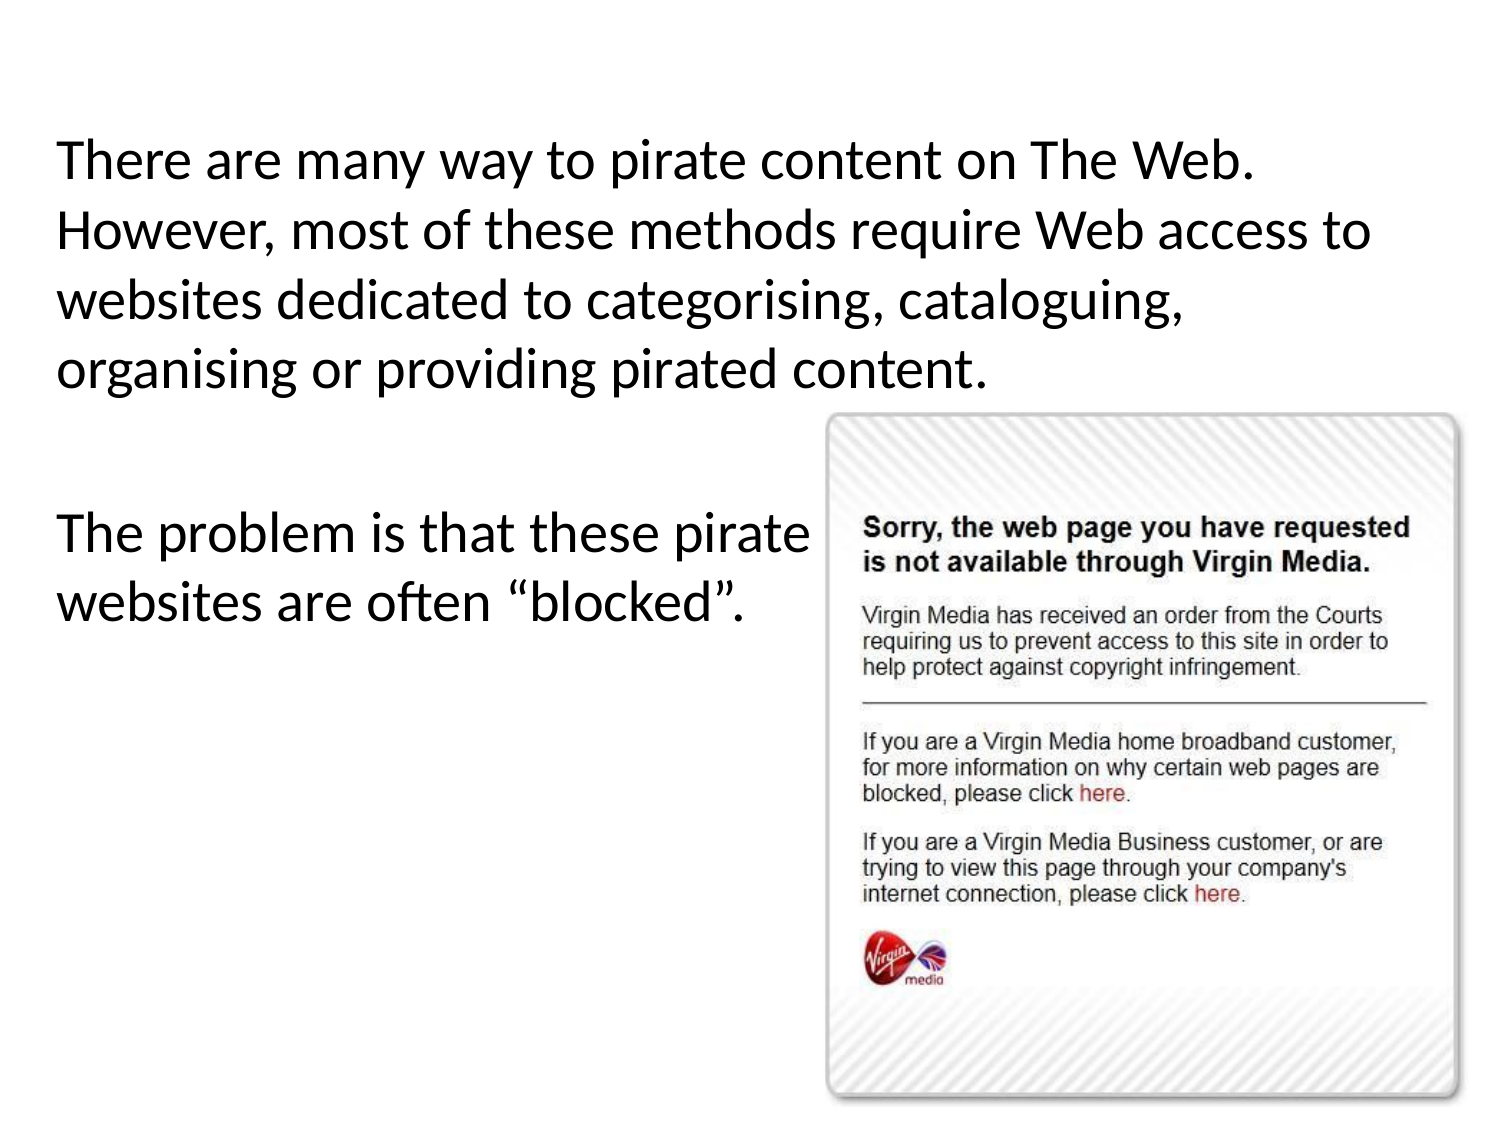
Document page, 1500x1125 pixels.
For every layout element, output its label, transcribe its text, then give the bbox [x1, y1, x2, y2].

picture [813, 401, 1471, 1108]
list There are many way to pirate content on The Web. However, most of these methods require Web access to websites dedicated to categorising, cataloguing, organising or providing pirated content. The problem is that these pirate websites are often “blocked”. [41, 113, 1392, 857]
